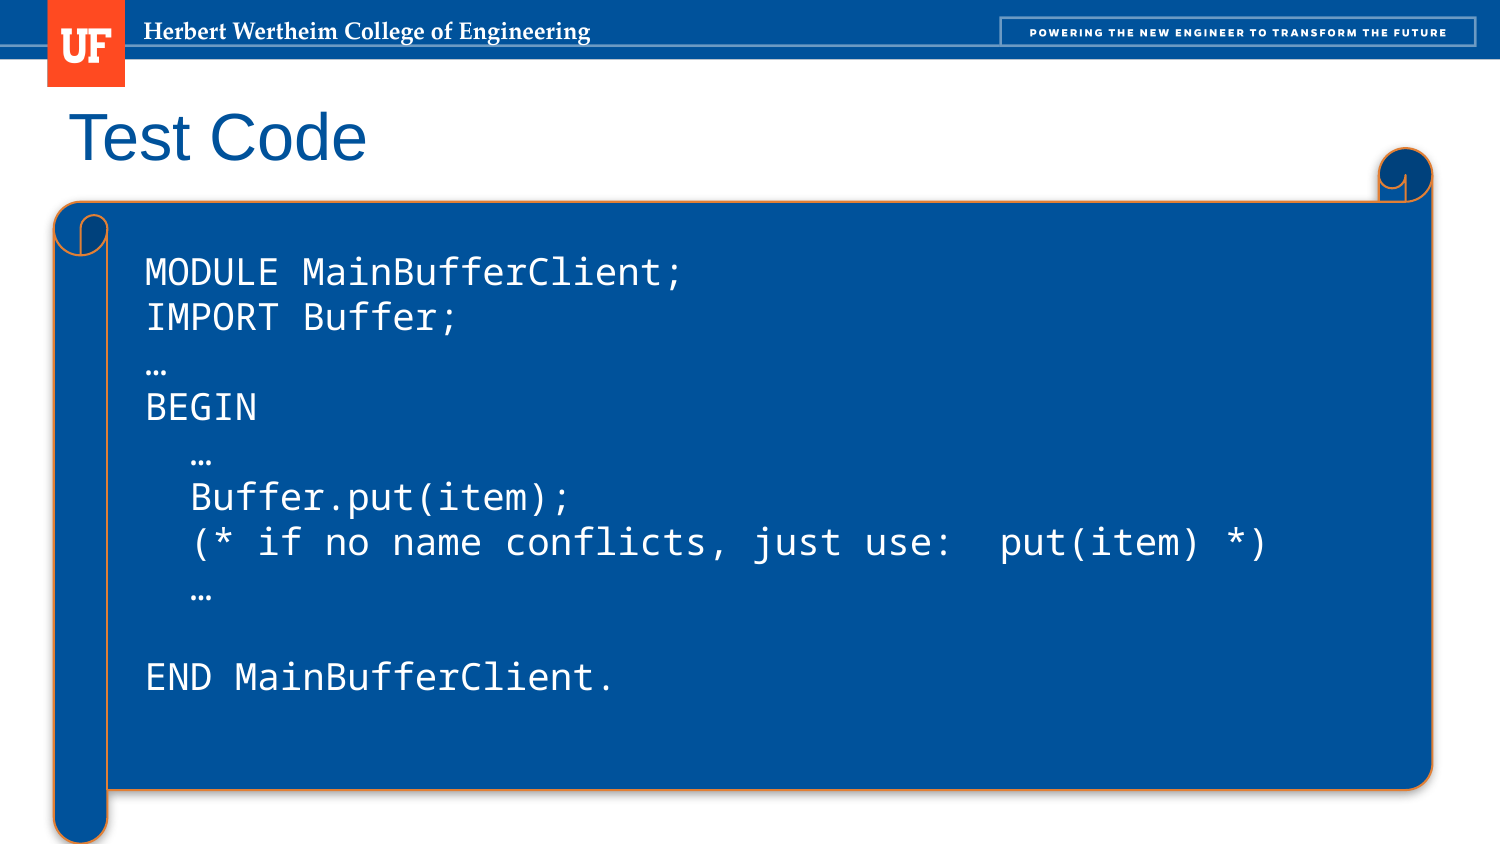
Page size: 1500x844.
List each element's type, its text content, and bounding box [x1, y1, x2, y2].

title Test Code [53, 86, 1414, 211]
picture [0, 0, 1500, 87]
text_box MODULE MainBufferClient; IMPORT Buffer; … BEGIN … Buffer.put(item); (* if no name conflicts, just use: put(item) *) … END MainBufferClient. [52, 147, 1434, 844]
